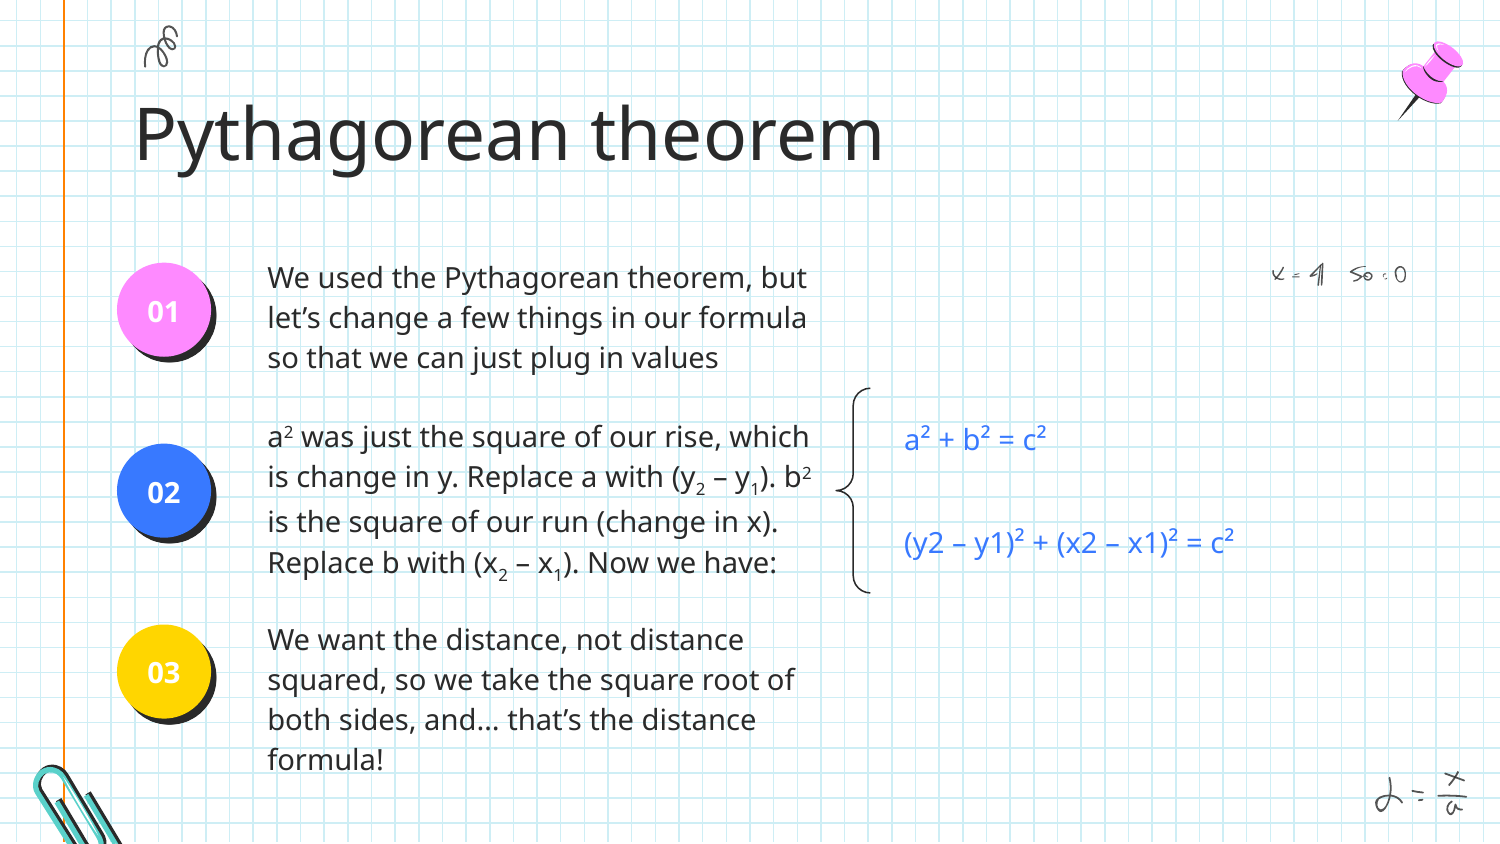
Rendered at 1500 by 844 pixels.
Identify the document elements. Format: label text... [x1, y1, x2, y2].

subtitle We used the Pythagorean theorem, but let’s change a few things in our formula so that we can just plug in values [252, 239, 837, 381]
title Pythagorean theorem [118, 72, 1382, 167]
text_box 03 [116, 624, 212, 719]
text_box [836, 388, 871, 593]
text_box a² + b² = c² [889, 406, 1388, 472]
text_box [1271, 262, 1407, 286]
subtitle We want the distance, not distance squared, so we take the square root of both sides, and… that’s the distance formula! [252, 600, 862, 743]
text_box (y2 – y1)² + (x2 – x1)² = c² [889, 510, 1388, 575]
subtitle a2 was just the square of our rise, which is change in y. Replace a with (y2 – y1). b2 is the square of our run (change in x). Replace b with (x2 – x1). Now we have: [252, 397, 837, 584]
text_box 02 [116, 443, 212, 538]
text_box 01 [116, 262, 212, 357]
